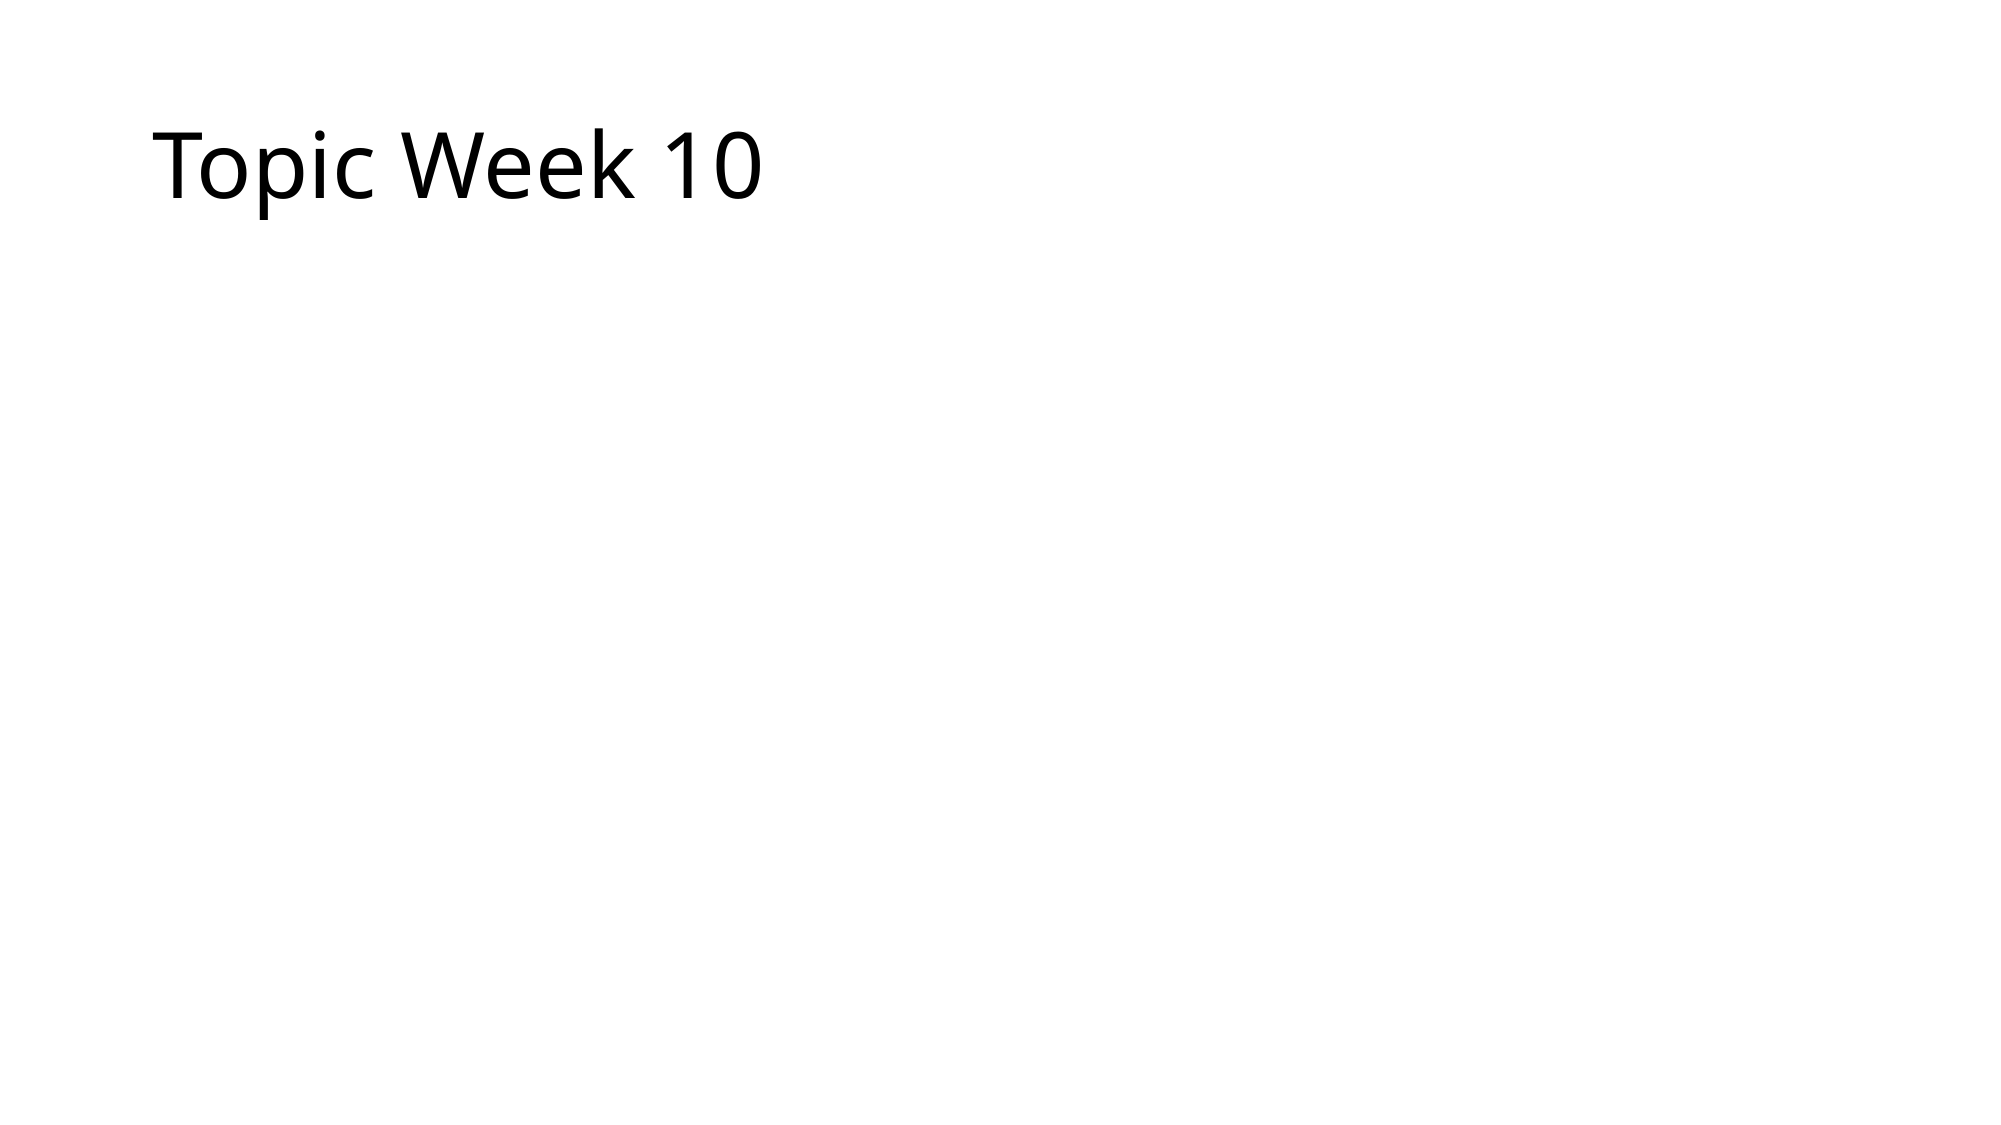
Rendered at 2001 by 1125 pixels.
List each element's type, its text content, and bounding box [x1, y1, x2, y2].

title Topic Week 10 [137, 59, 1863, 278]
